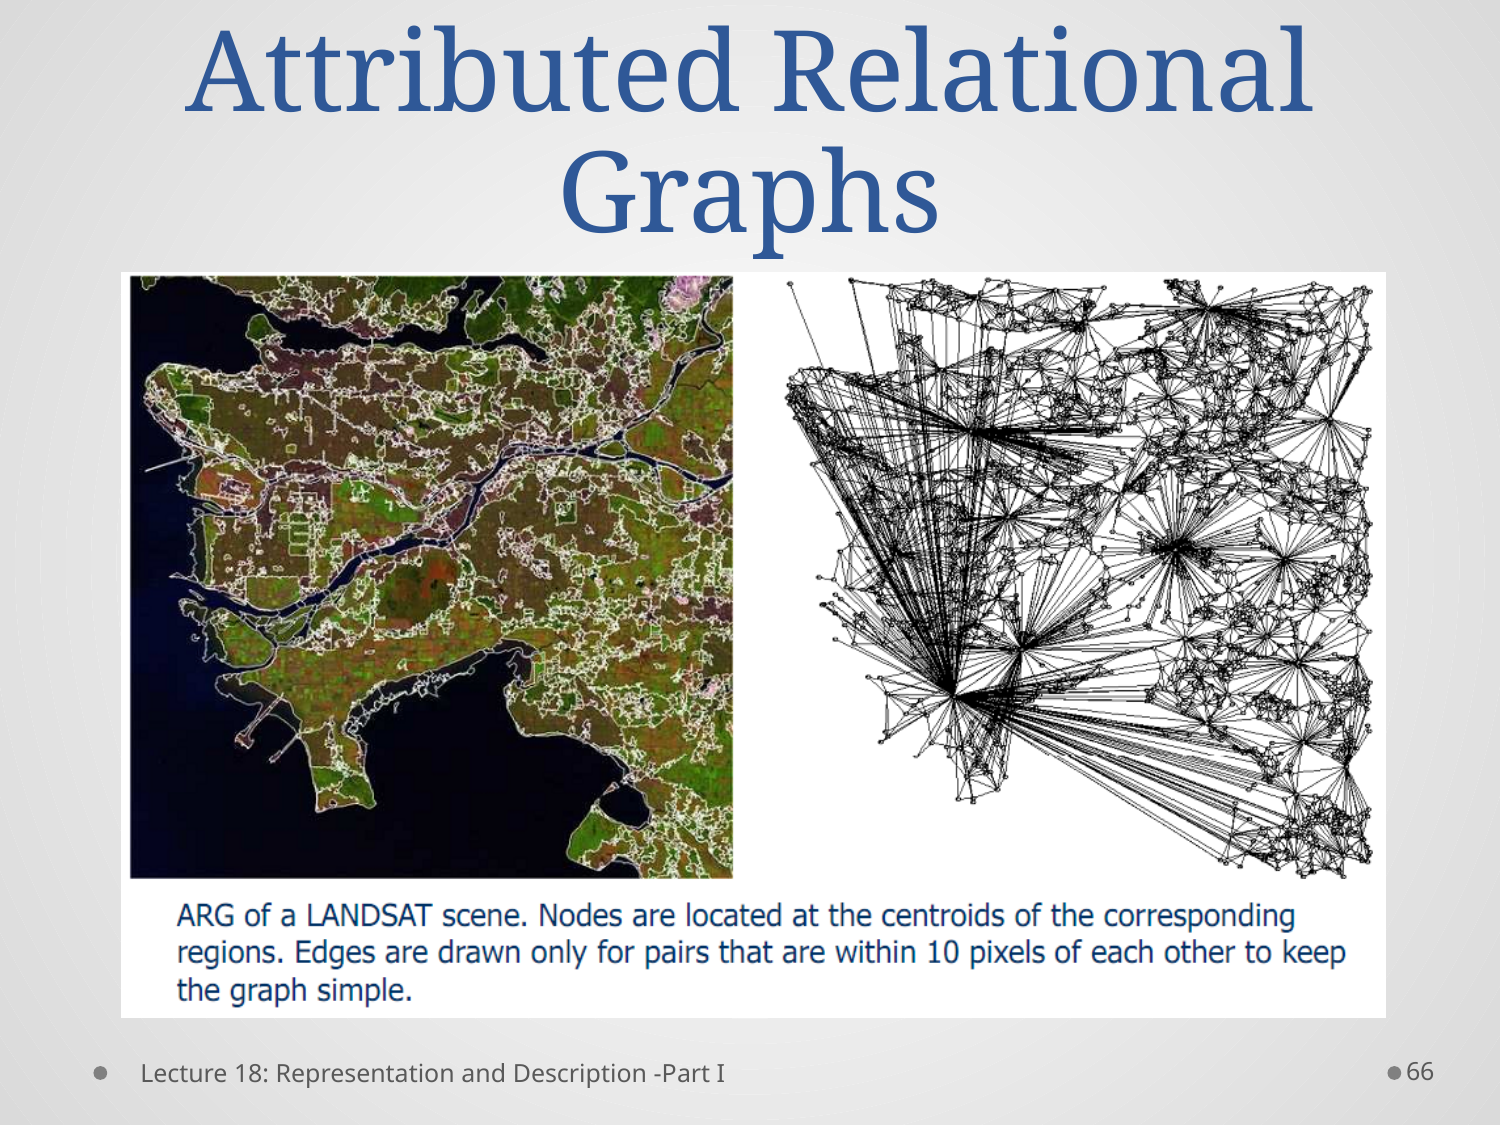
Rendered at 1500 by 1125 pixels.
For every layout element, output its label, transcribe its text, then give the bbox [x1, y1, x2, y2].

slide_number 66 [1401, 1042, 1494, 1103]
text_box [99, 287, 1450, 1030]
title Attributed Relational Graphs [75, 0, 1425, 262]
picture [121, 271, 1387, 1018]
text_box [74, 262, 1425, 1005]
